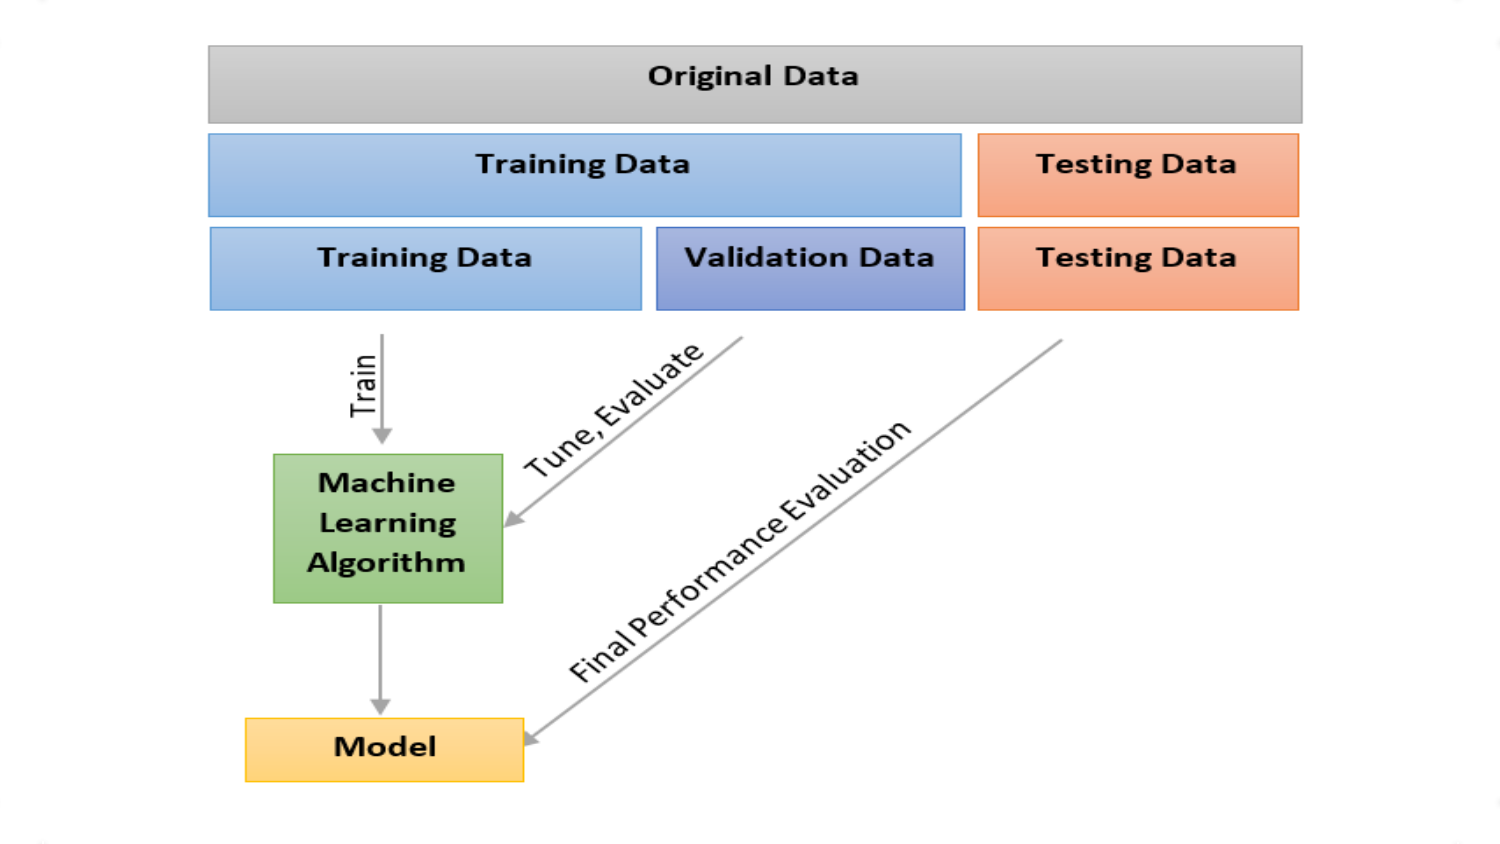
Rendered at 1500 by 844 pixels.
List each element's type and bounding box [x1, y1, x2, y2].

picture [95, 18, 1385, 810]
